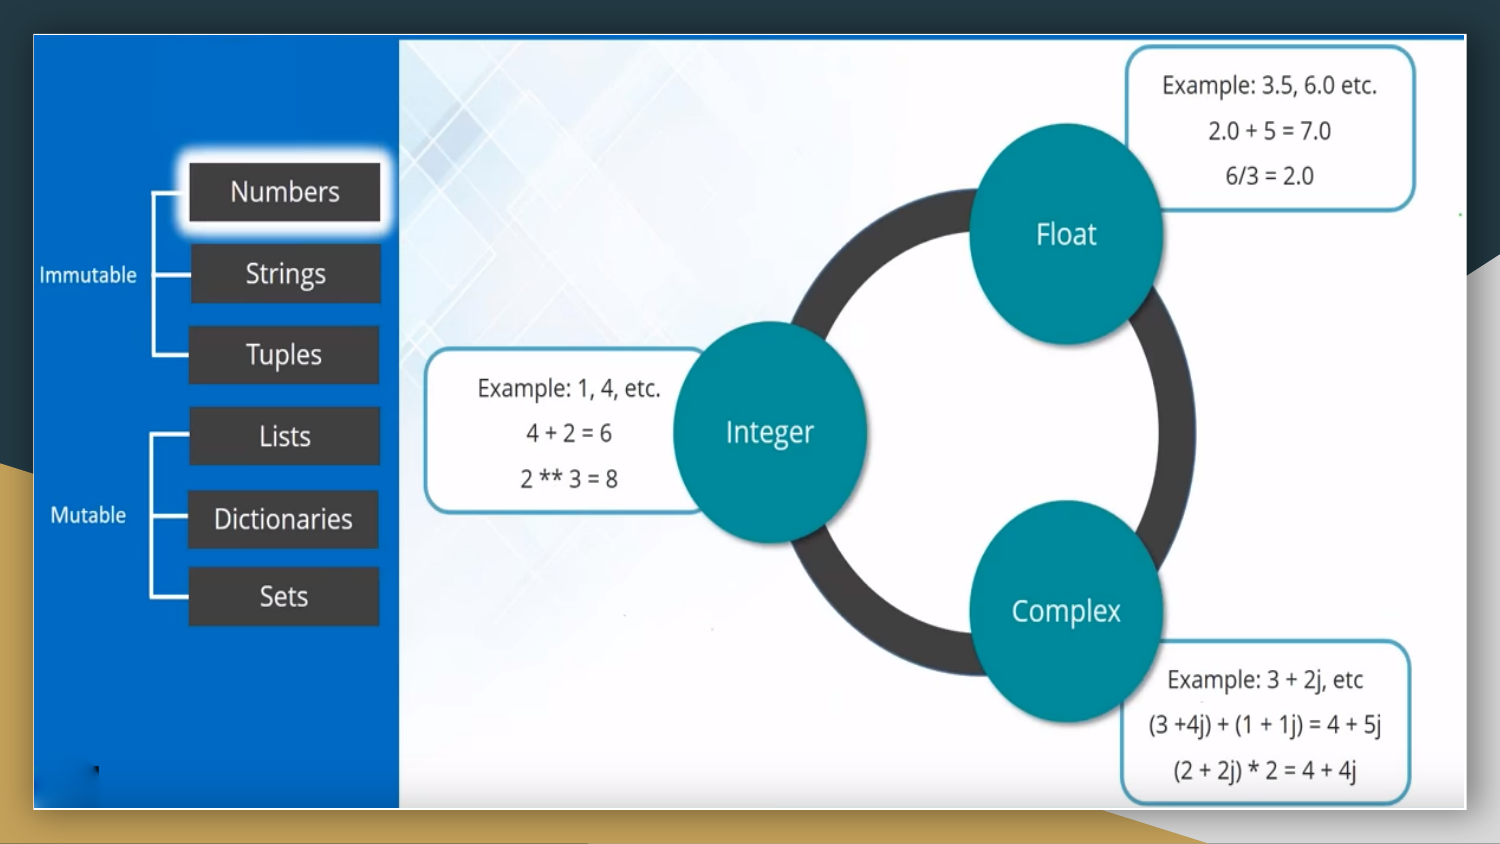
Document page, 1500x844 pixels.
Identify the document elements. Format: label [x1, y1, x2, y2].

picture [34, 35, 1464, 808]
